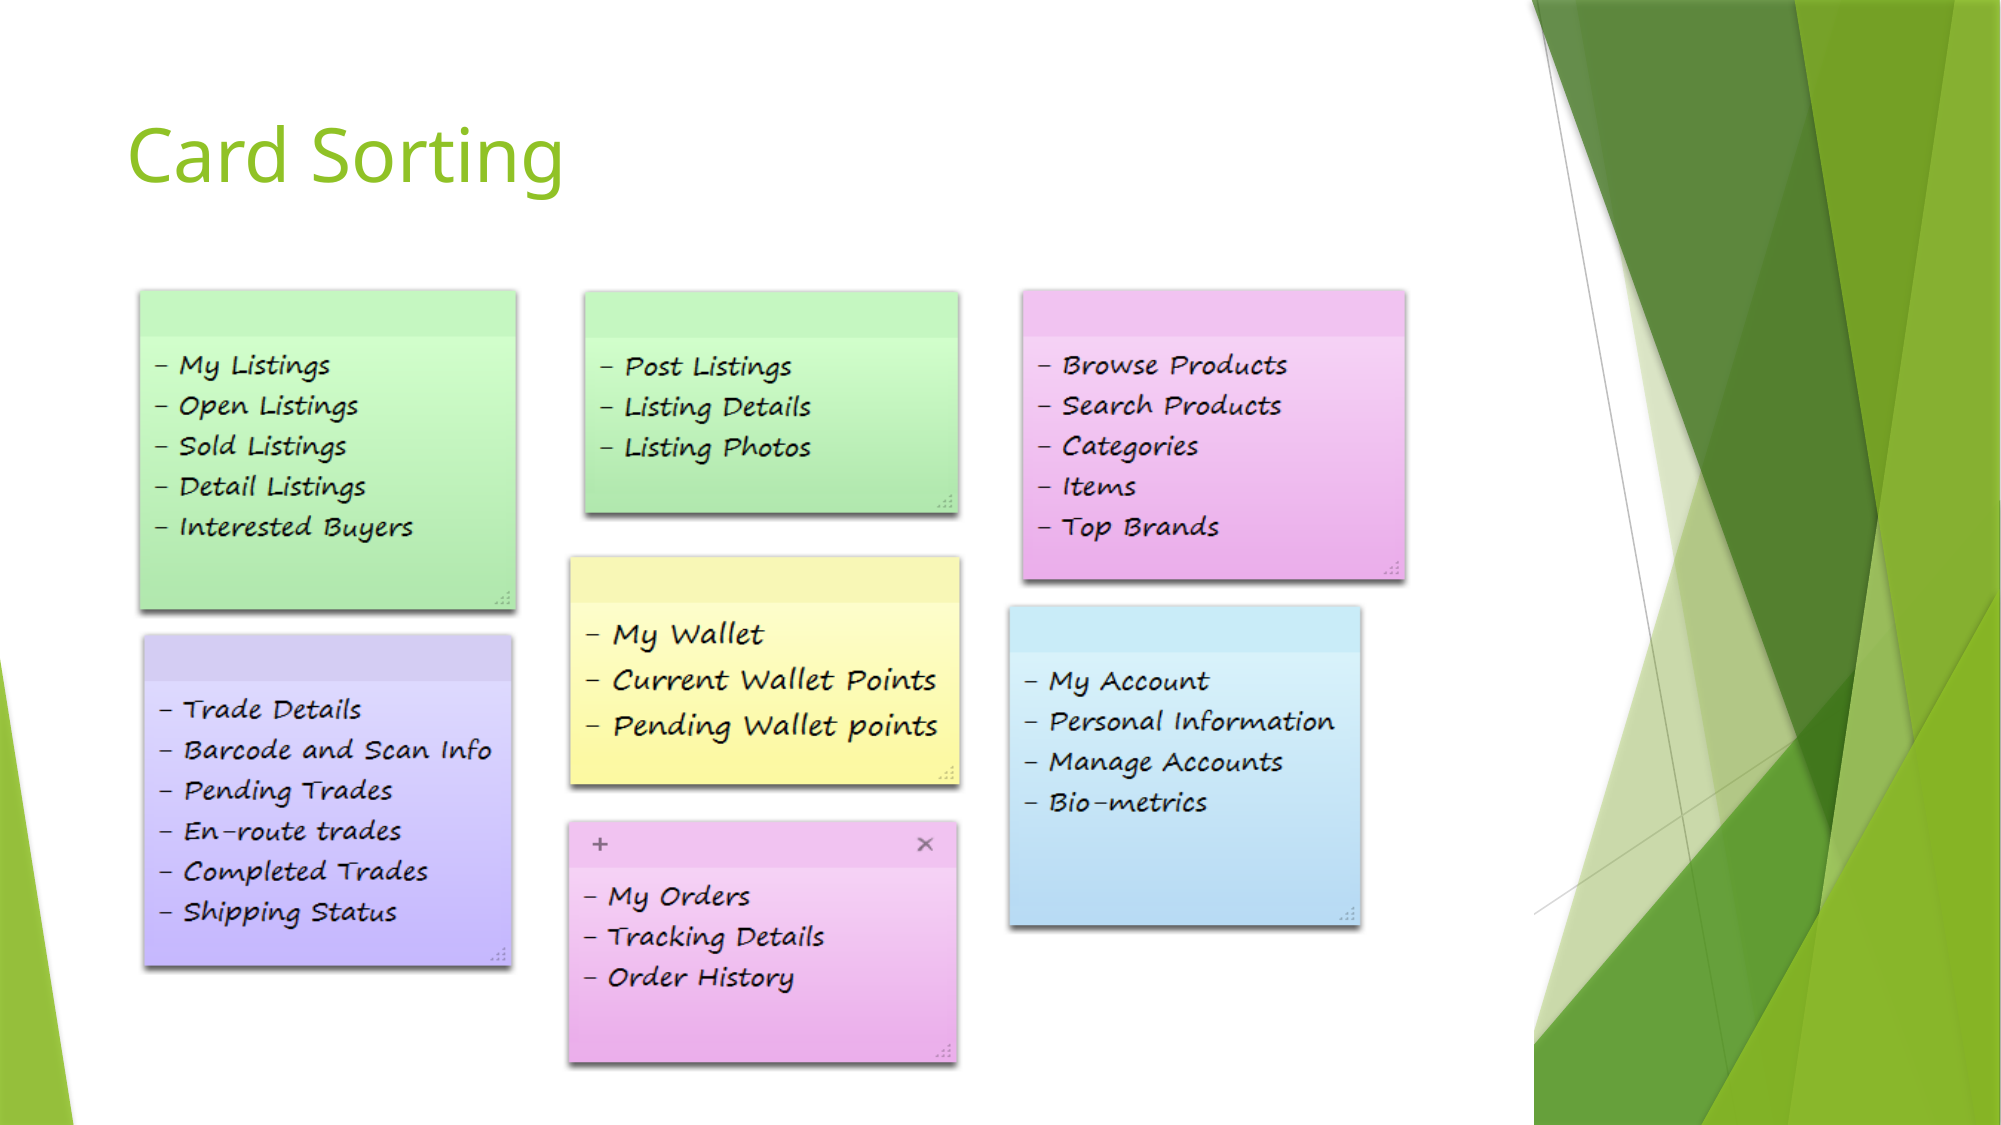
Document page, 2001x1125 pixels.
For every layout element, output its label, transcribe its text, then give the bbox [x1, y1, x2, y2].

picture [78, 243, 1534, 1125]
title Card Sorting [111, 99, 1522, 243]
